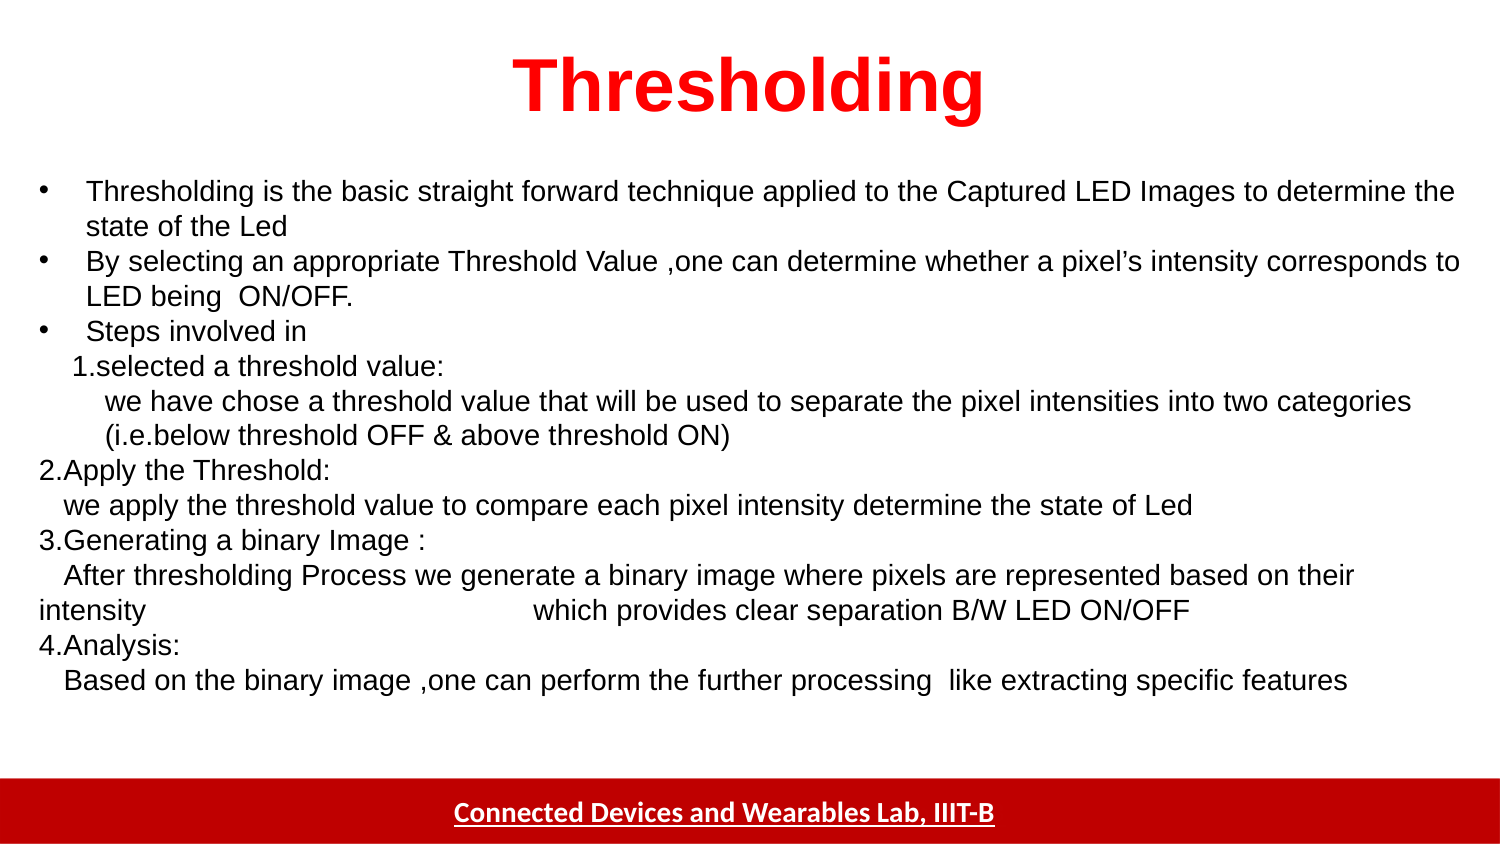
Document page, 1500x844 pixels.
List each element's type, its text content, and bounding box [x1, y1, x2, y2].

text_box Thresholding is the basic straight forward technique applied to the Captured LED Images to determine the state of the Led By selecting an appropriate Threshold Value ,one can determine whether a pixel’s intensity corresponds to LED being ON/OFF. Steps involved in 1.selected a threshold value: we have chose a threshold value that will be used to separate the pixel intensities into two categories (i.e.below threshold OFF & above threshold ON) 2.Apply the Threshold: we apply the threshold value to compare each pixel intensity determine the state of Led 3.Generating a binary Image : After thresholding Process we generate a binary image where pixels are represented based on their intensity which provides clear separation B/W LED ON/OFF 4.Analysis: Based on the binary image ,one can perform the further processing like extracting specific features [24, 164, 696, 774]
text_box Connected Devices and Wearables Lab, IIIT-B [773, 786, 1032, 836]
text_box Connected Devices and Wearables Lab, IIIT-B [439, 786, 696, 836]
text_box Thresholding is the basic straight forward technique applied to the Captured LED Images to determine the state of the Led By selecting an appropriate Threshold Value ,one can determine whether a pixel’s intensity corresponds to LED being ON/OFF. Steps involved in 1.selected a threshold value: we have chose a threshold value that will be used to separate the pixel intensities into two categories (i.e.below threshold OFF & above threshold ON) 2.Apply the Threshold: we apply the threshold value to compare each pixel intensity determine the state of Led 3.Generating a binary Image : After thresholding Process we generate a binary image where pixels are represented based on their intensity which provides clear separation B/W LED ON/OFF 4.Analysis: Based on the binary image ,one can perform the further processing like extracting specific features [773, 164, 1479, 774]
title Thresholding [74, 21, 1426, 115]
picture [0, 46, 1500, 844]
